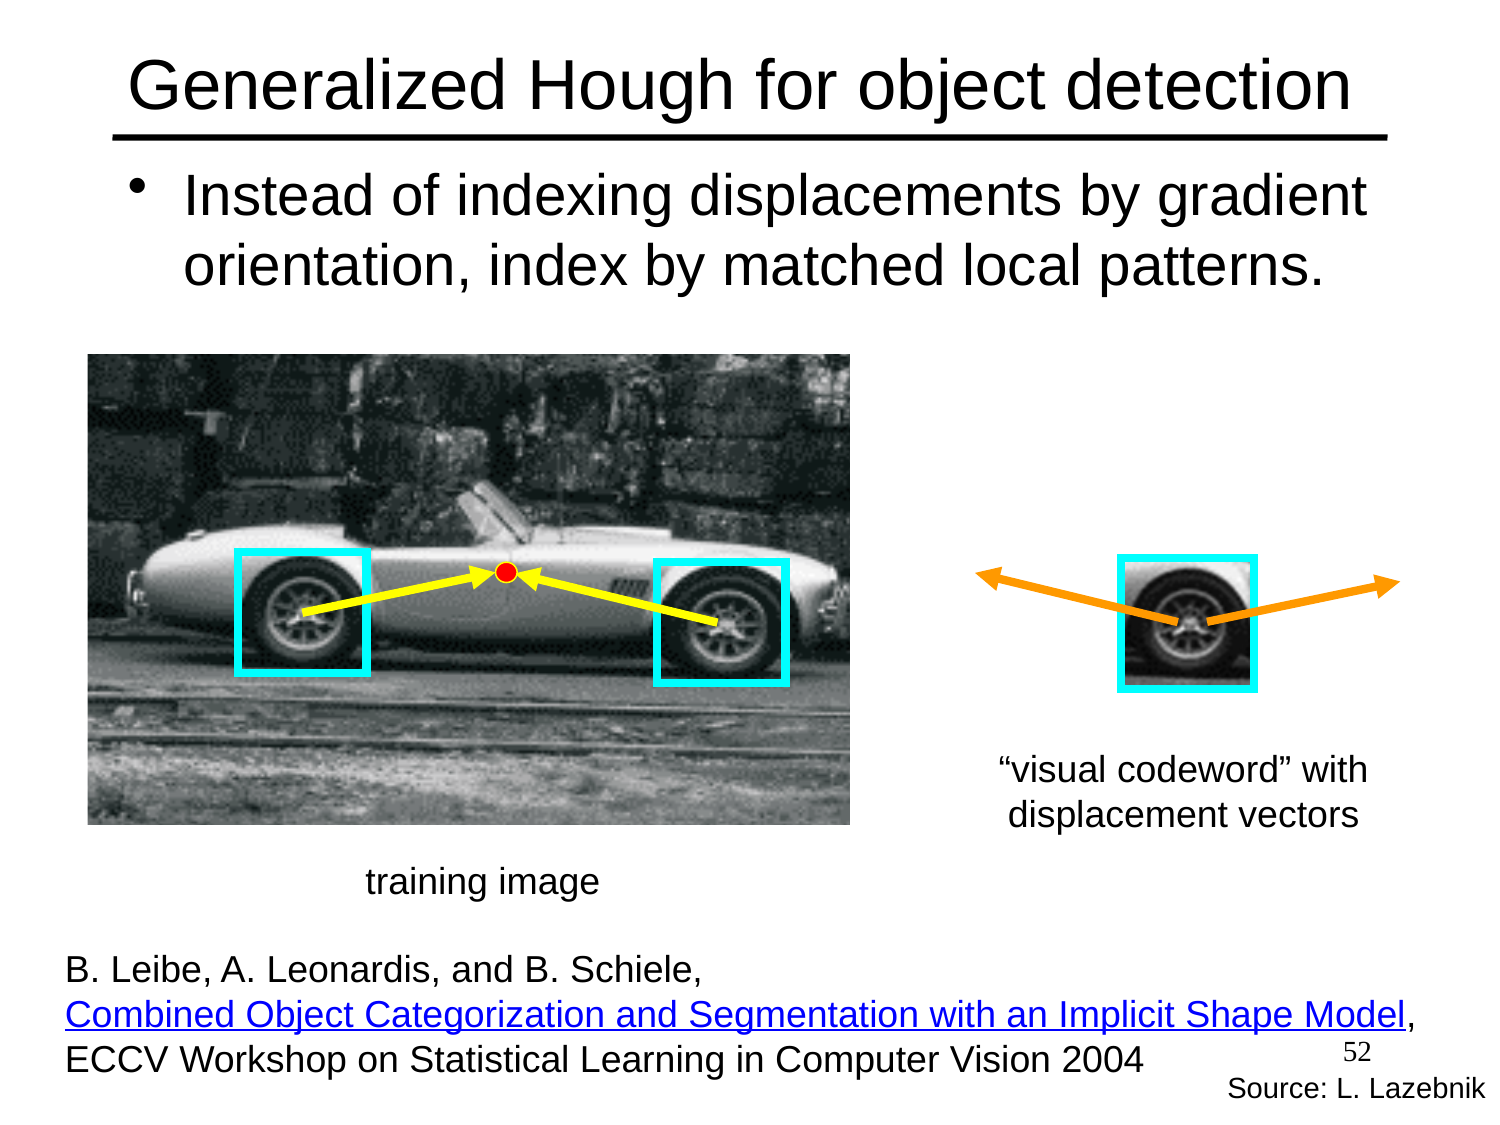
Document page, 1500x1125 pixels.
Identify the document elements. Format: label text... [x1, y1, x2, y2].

title Generalized Hough for object detection [112, 12, 1388, 149]
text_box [974, 562, 1401, 844]
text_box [87, 353, 851, 911]
text_box Source: L. Lazebnik [1212, 1062, 1500, 1113]
list Instead of indexing displacements by gradient orientation, index by matched local patterns. [112, 149, 1388, 937]
slide_number 52 [1074, 1024, 1388, 1101]
text_box B. Leibe, A. Leonardis, and B. Schiele, Combined Object Categorization and Segmentation with an Implicit Shape Model, ECCV Workshop on Statistical Learning in Computer Vision 2004 [49, 937, 1463, 1088]
